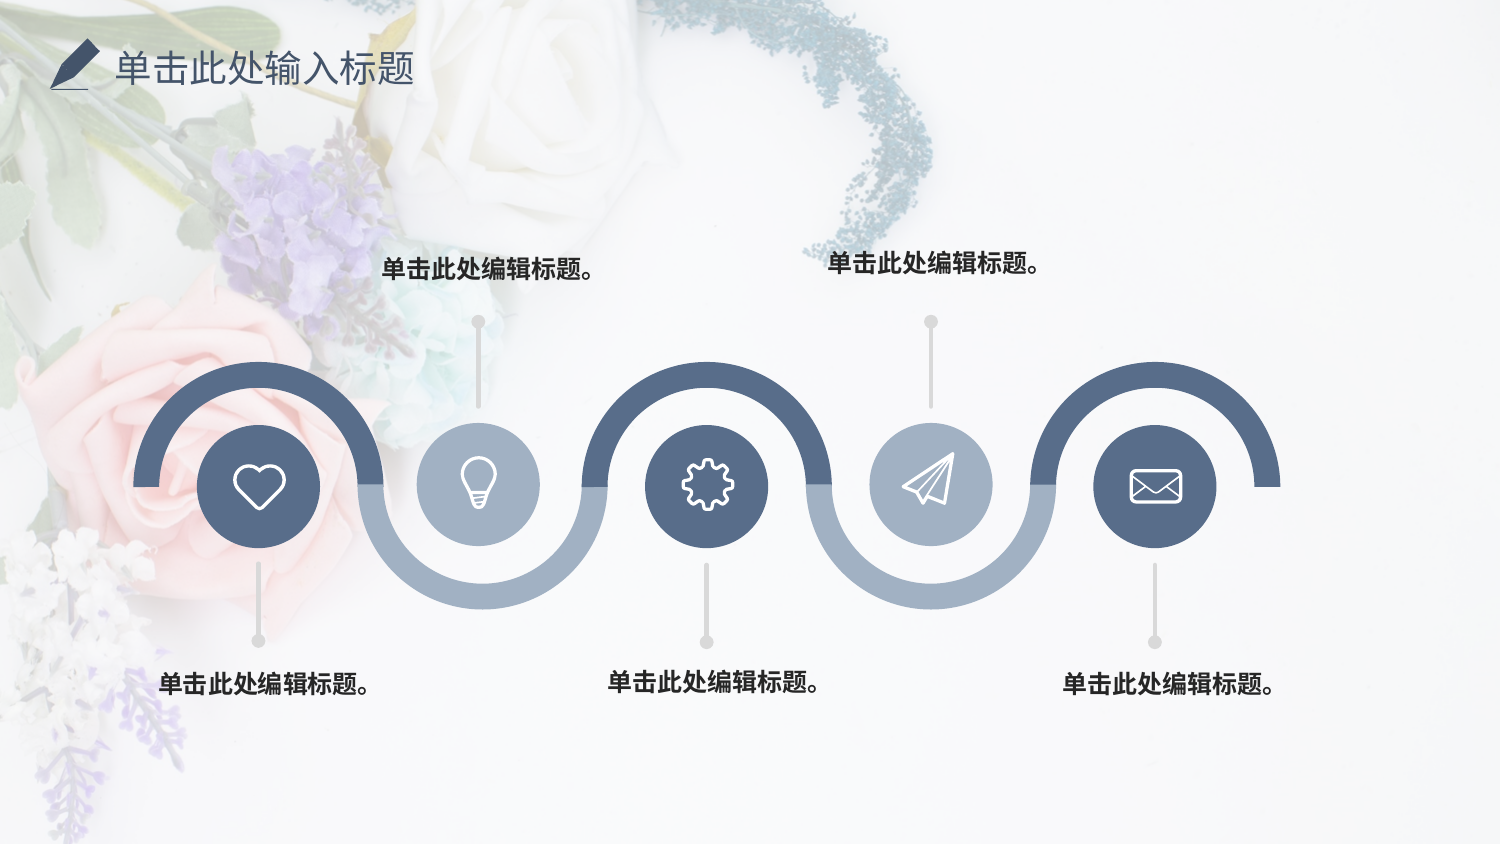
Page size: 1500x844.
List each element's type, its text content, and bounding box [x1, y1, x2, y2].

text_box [133, 240, 1367, 707]
text_box 单击此处输入标题 [99, 33, 620, 98]
text_box [49, 38, 99, 90]
text_box [0, 0, 1500, 844]
